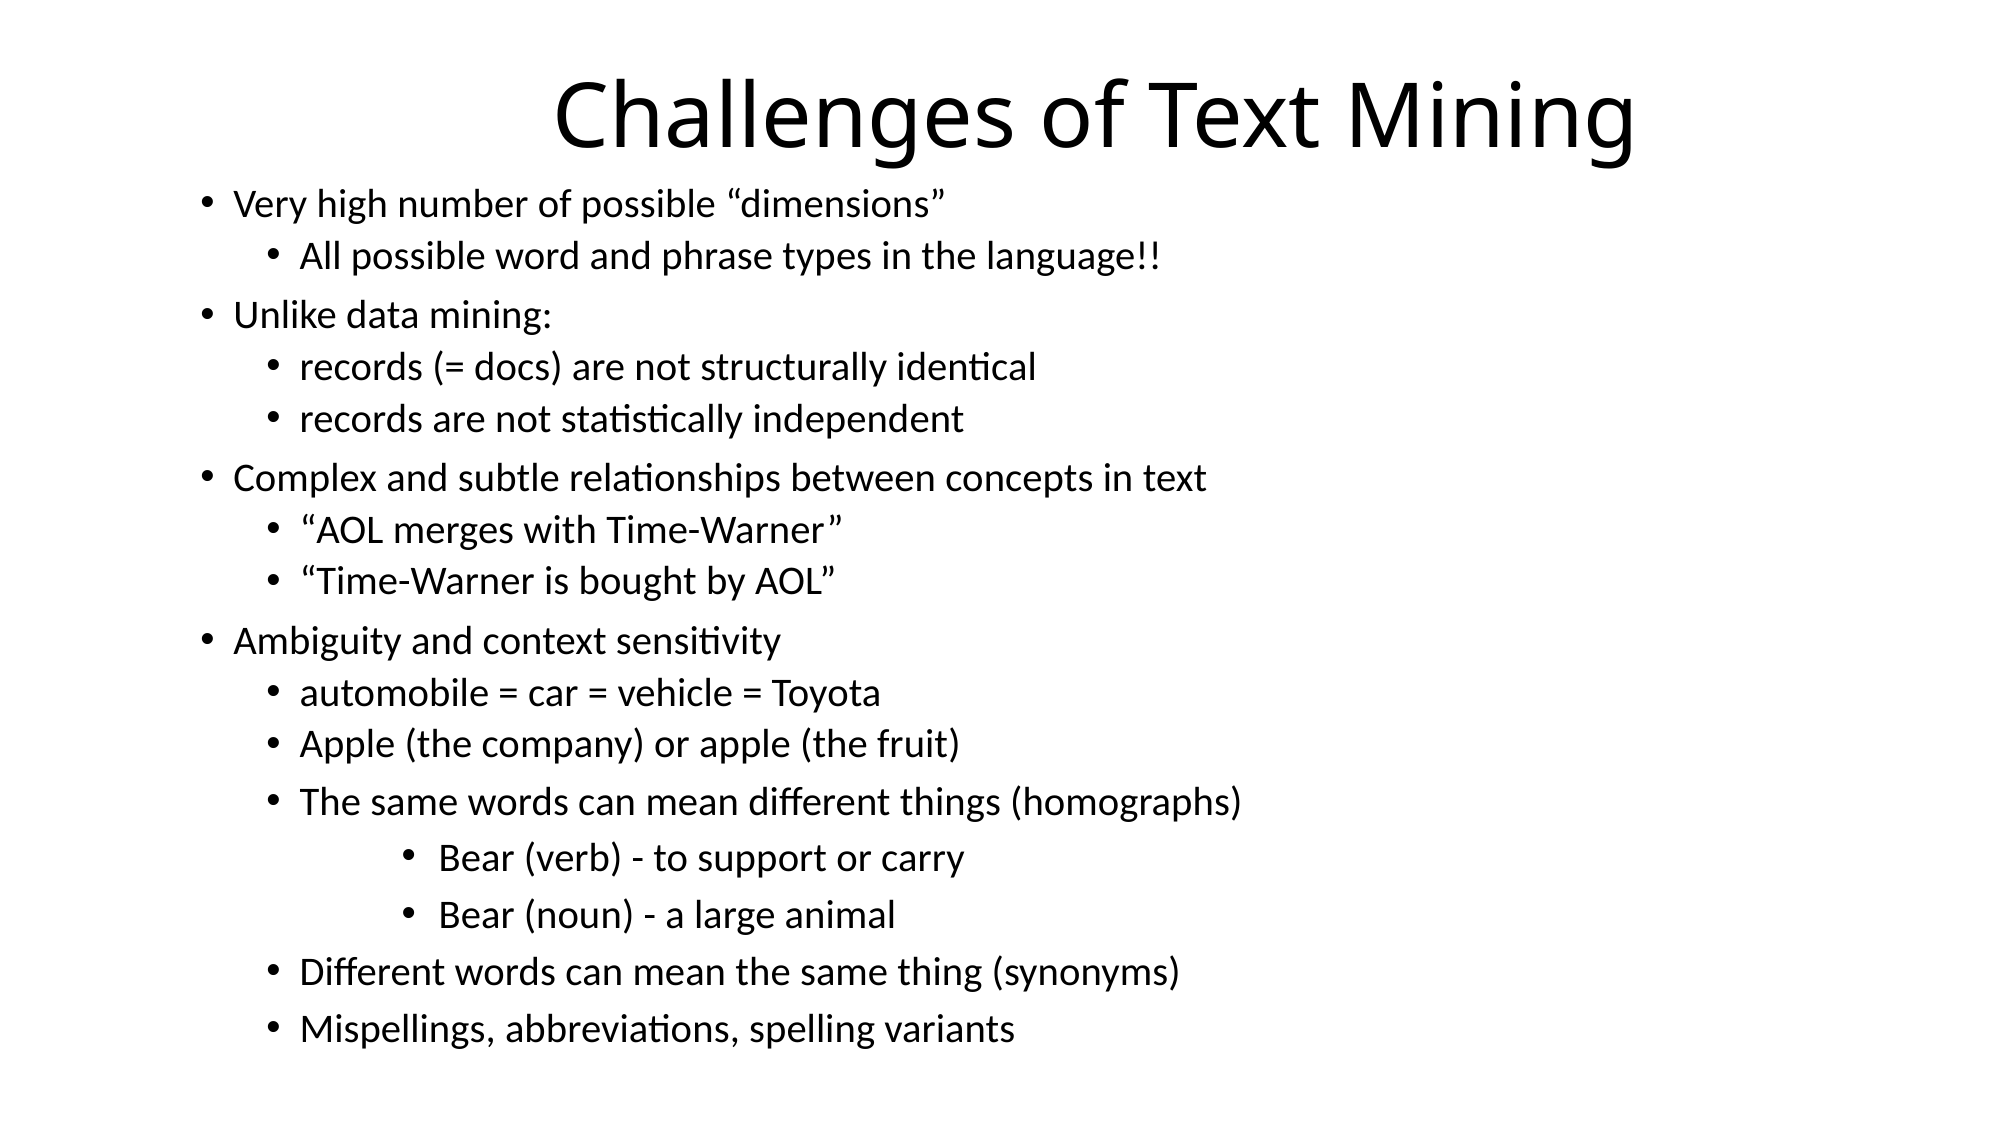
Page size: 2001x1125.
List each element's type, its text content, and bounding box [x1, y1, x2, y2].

title Challenges of Text Mining [537, 62, 1813, 174]
list Very high number of possible “dimensions” All possible word and phrase types in the language!! Unlike data mining: records (= docs) are not structurally identical records are not statistically independent Complex and subtle relationships between concepts in text “AOL merges with Time-Warner” “Time-Warner is bought by AOL” Ambiguity and context sensitivity automobile = car = vehicle = Toyota Apple (the company) or apple (the fruit) The same words can mean different things (homographs) Bear (verb) - to support or carry Bear (noun) - a large animal Different words can mean the same thing (synonyms) Mispellings, abbreviations, spelling variants [185, 174, 1842, 1064]
